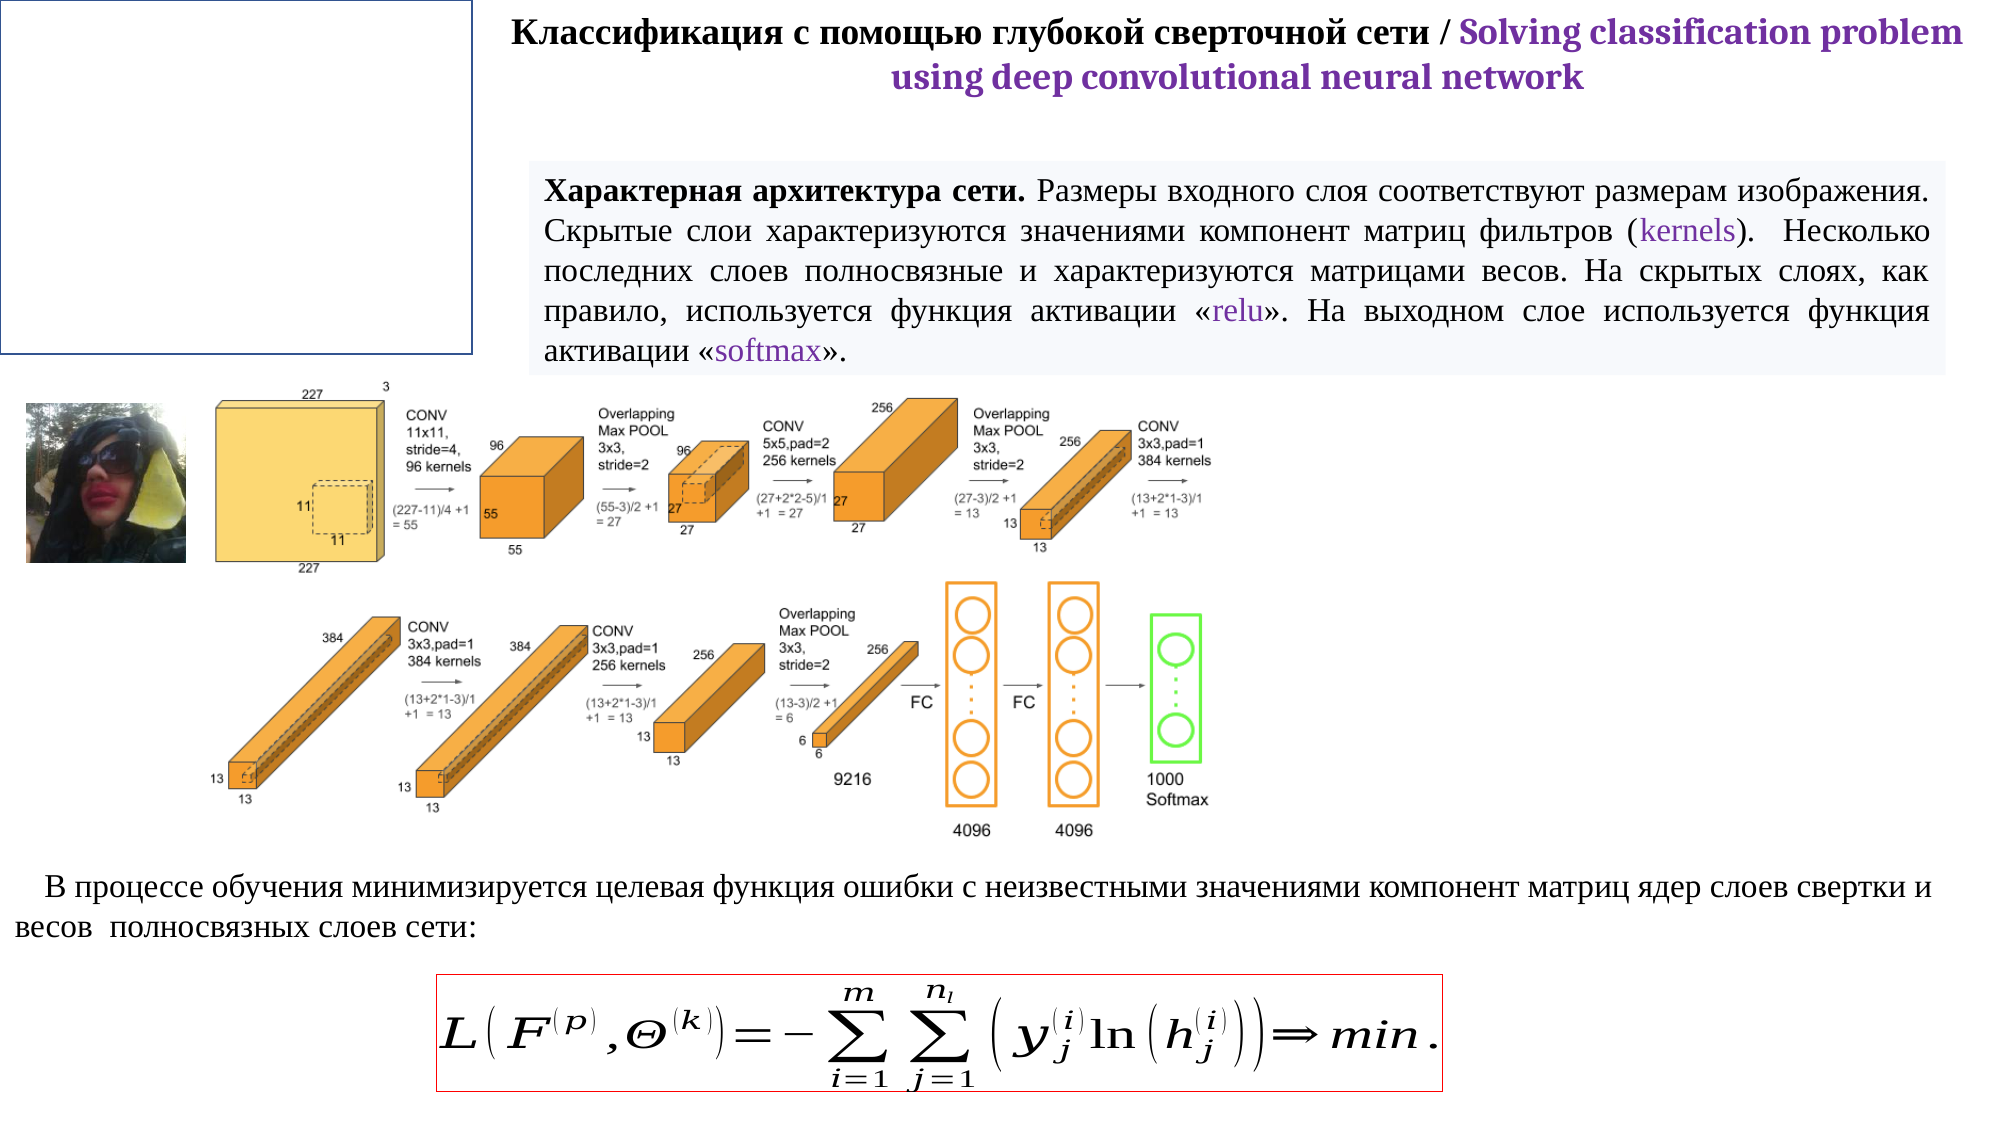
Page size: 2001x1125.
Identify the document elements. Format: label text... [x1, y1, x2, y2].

picture [26, 403, 186, 563]
text_box Классификация с помощью глубокой сверточной сети / Solving classification problem using deep convolutional neural network [475, 0, 2000, 105]
picture [209, 367, 1217, 850]
text_box Характерная архитектура сети. Размеры входного слоя соответствуют размерам изображения. Скрытые слои характеризуются значениями компонент матриц фильтров (kernels). Несколько последних слоев полносвязные и характеризуются матрицами весов. На скрытых слоях, как правило, используется функция активации «relu». На выходном слое используется функция активации «softmax». [529, 160, 1946, 376]
